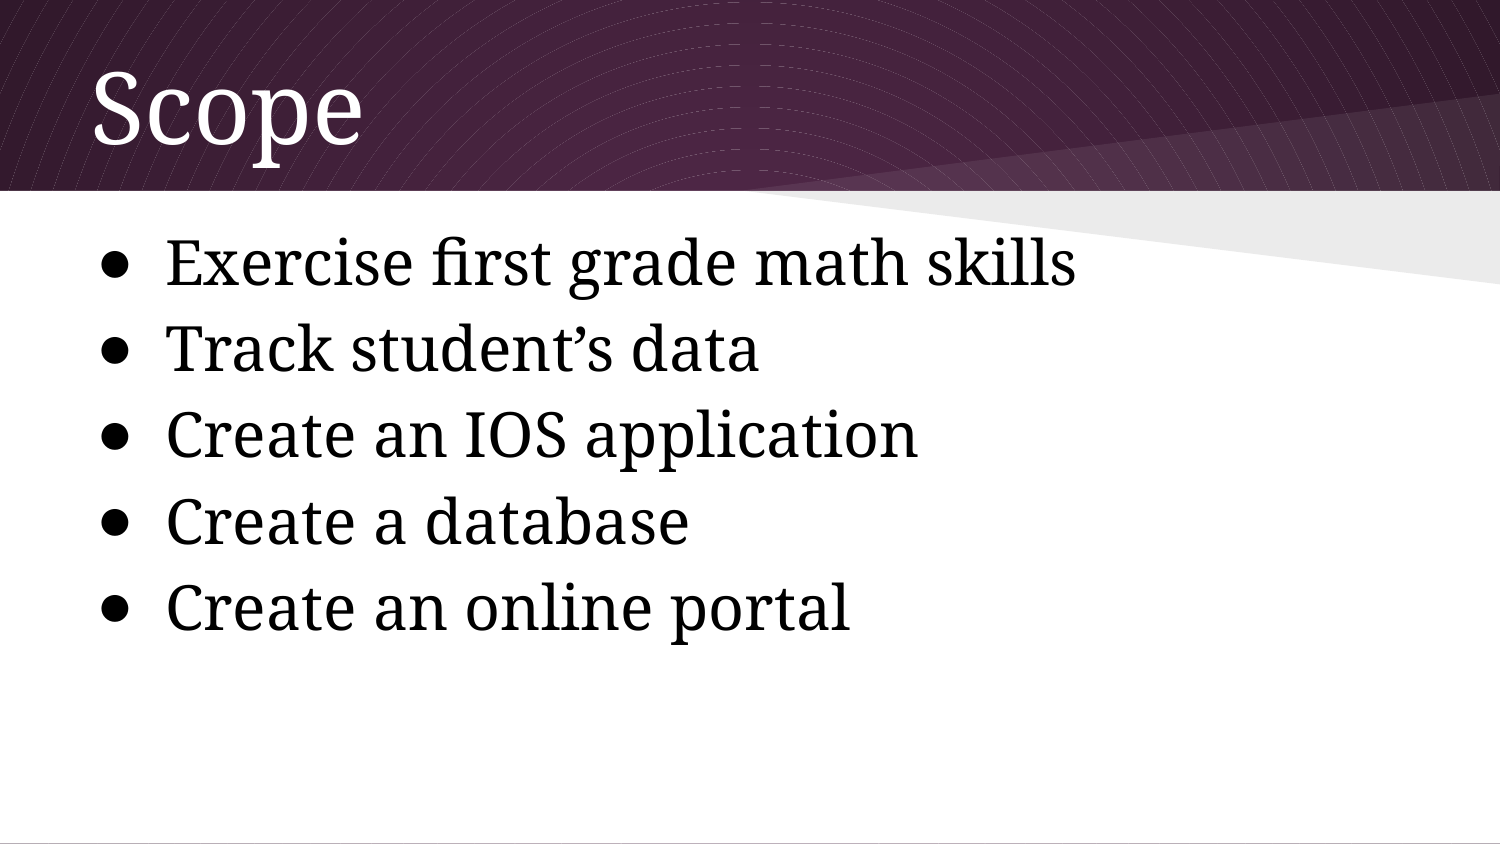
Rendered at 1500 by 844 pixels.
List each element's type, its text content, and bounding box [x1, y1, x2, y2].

title Scope [75, 33, 1425, 175]
list Exercise first grade math skills Track student’s data Create an IOS application Create a database Create an online portal [75, 196, 1425, 808]
